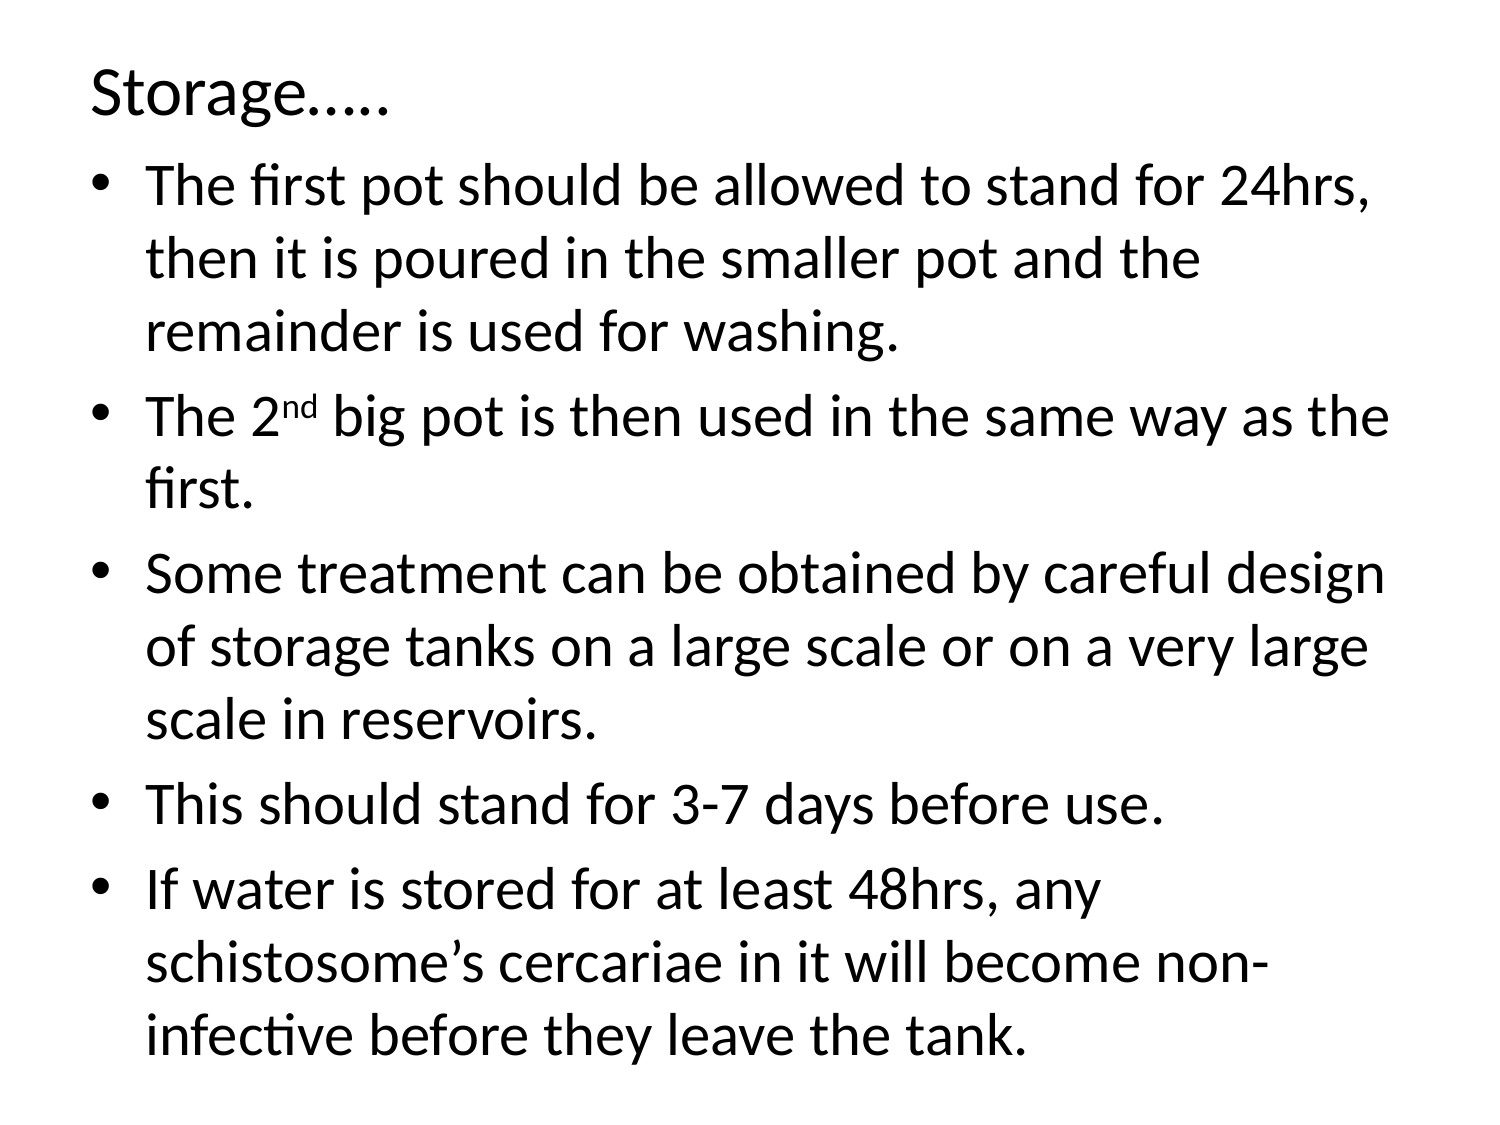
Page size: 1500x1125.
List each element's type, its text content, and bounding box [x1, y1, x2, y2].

title Storage….. [75, 37, 1425, 137]
list The first pot should be allowed to stand for 24hrs, then it is poured in the smaller pot and the remainder is used for washing. The 2nd big pot is then used in the same way as the first. Some treatment can be obtained by careful design of storage tanks on a large scale or on a very large scale in reservoirs. This should stand for 3-7 days before use. If water is stored for at least 48hrs, any schistosome’s cercariae in it will become non-infective before they leave the tank. [75, 137, 1450, 1075]
